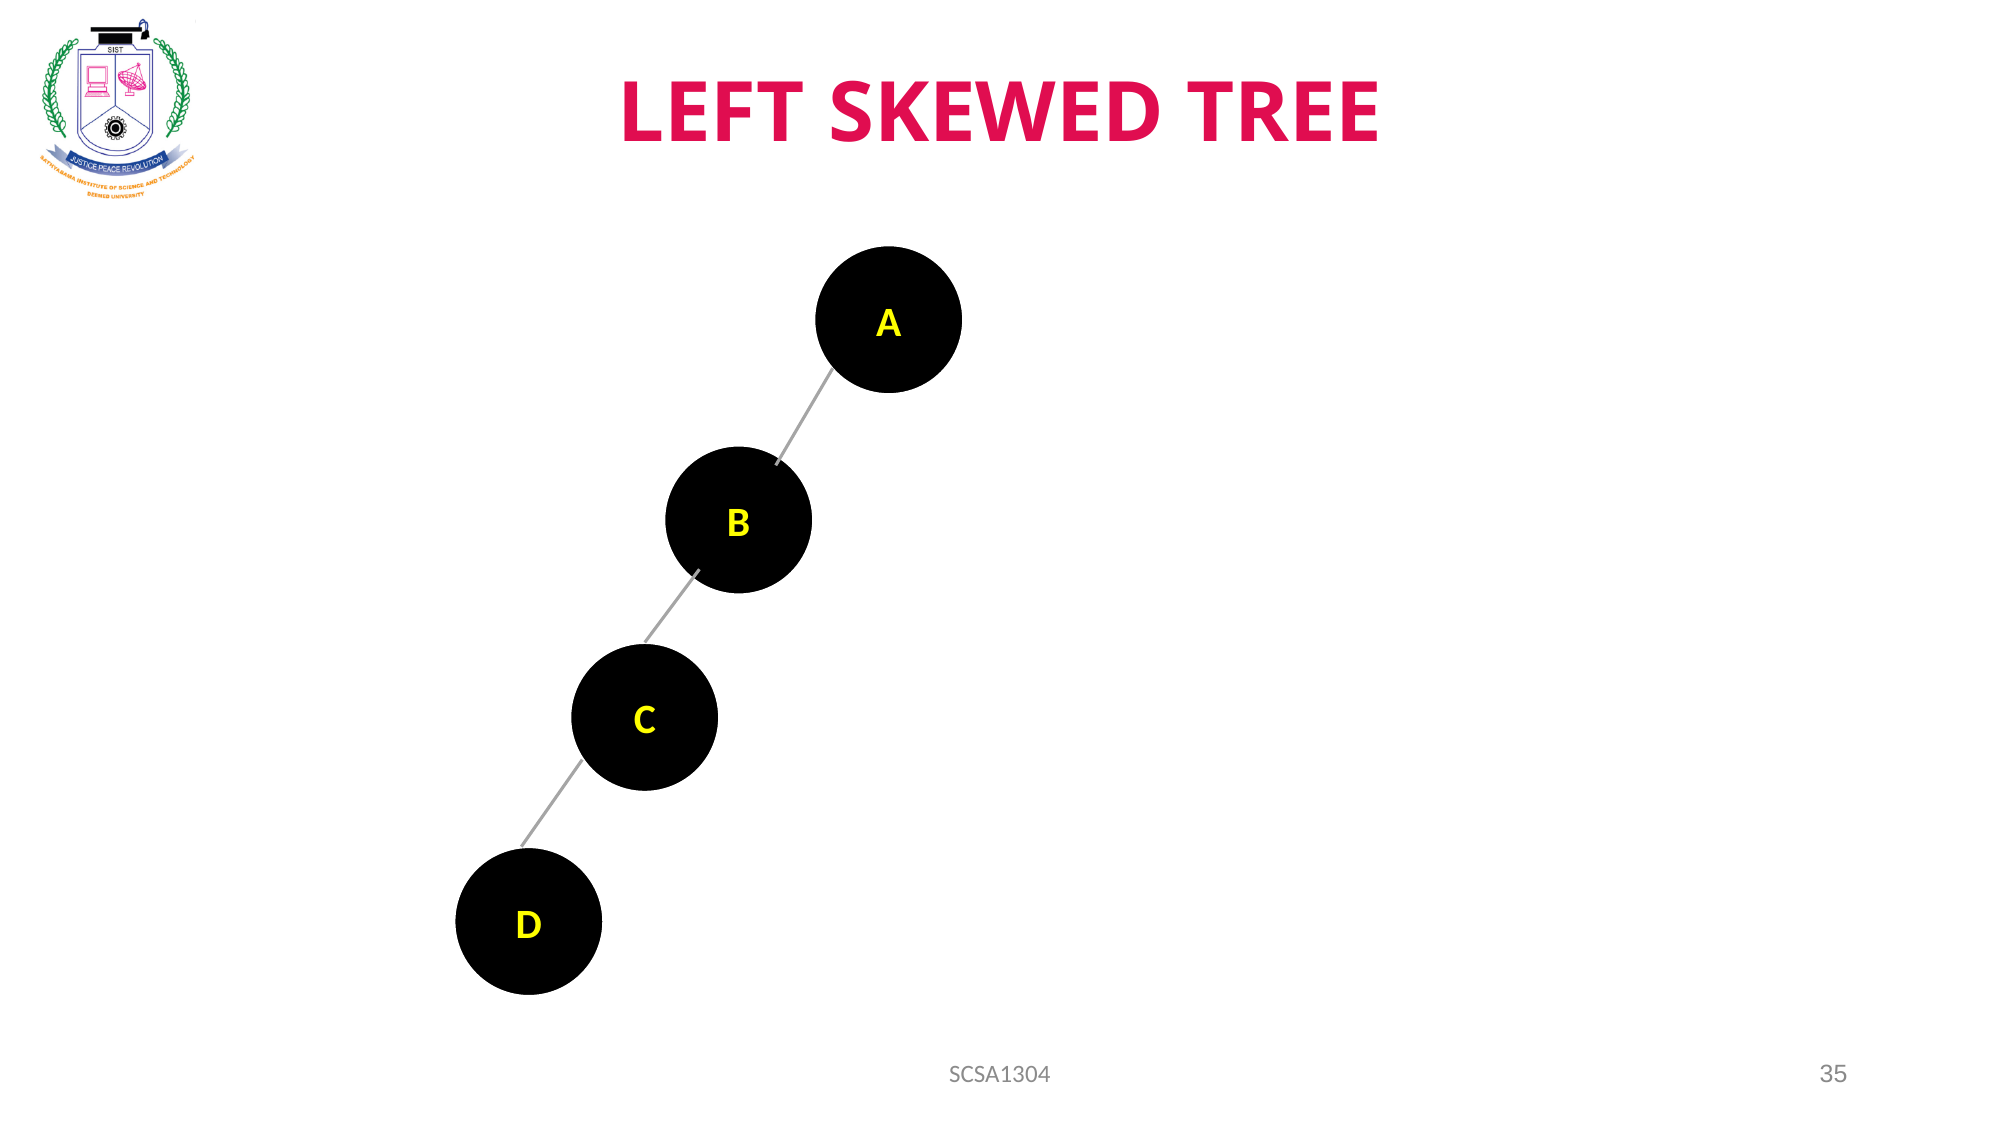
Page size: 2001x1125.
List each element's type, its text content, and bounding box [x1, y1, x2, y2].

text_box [453, 244, 964, 997]
title LEFT SKEWED TREE [198, 3, 1802, 221]
picture [28, 14, 196, 205]
footer SCSA1304 [662, 1042, 1338, 1103]
slide_number 35 [1412, 1042, 1863, 1103]
